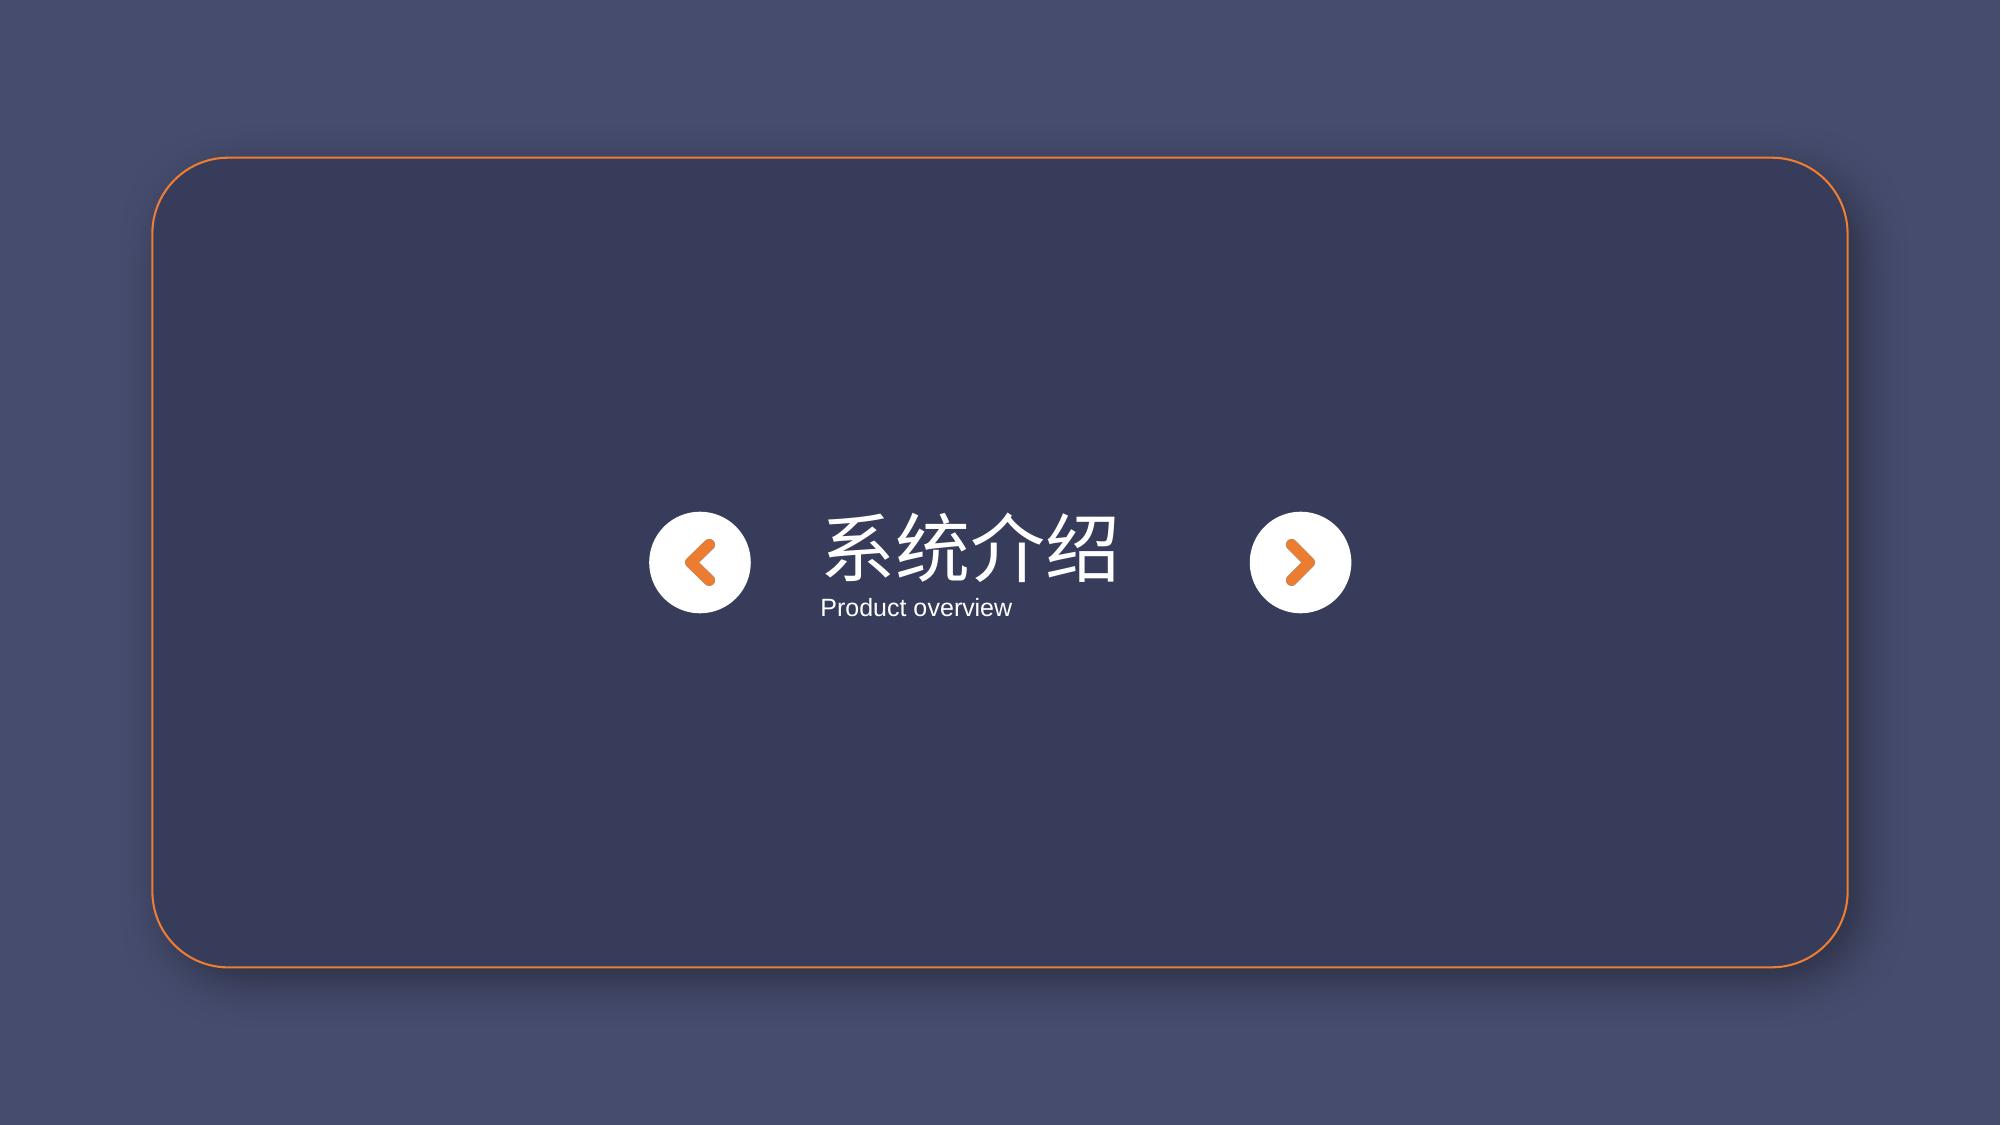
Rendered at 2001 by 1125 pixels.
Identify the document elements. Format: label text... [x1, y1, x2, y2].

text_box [649, 511, 751, 614]
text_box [1249, 511, 1352, 614]
text_box [151, 156, 1849, 969]
text_box 系统介绍 Product overview [805, 494, 1195, 630]
